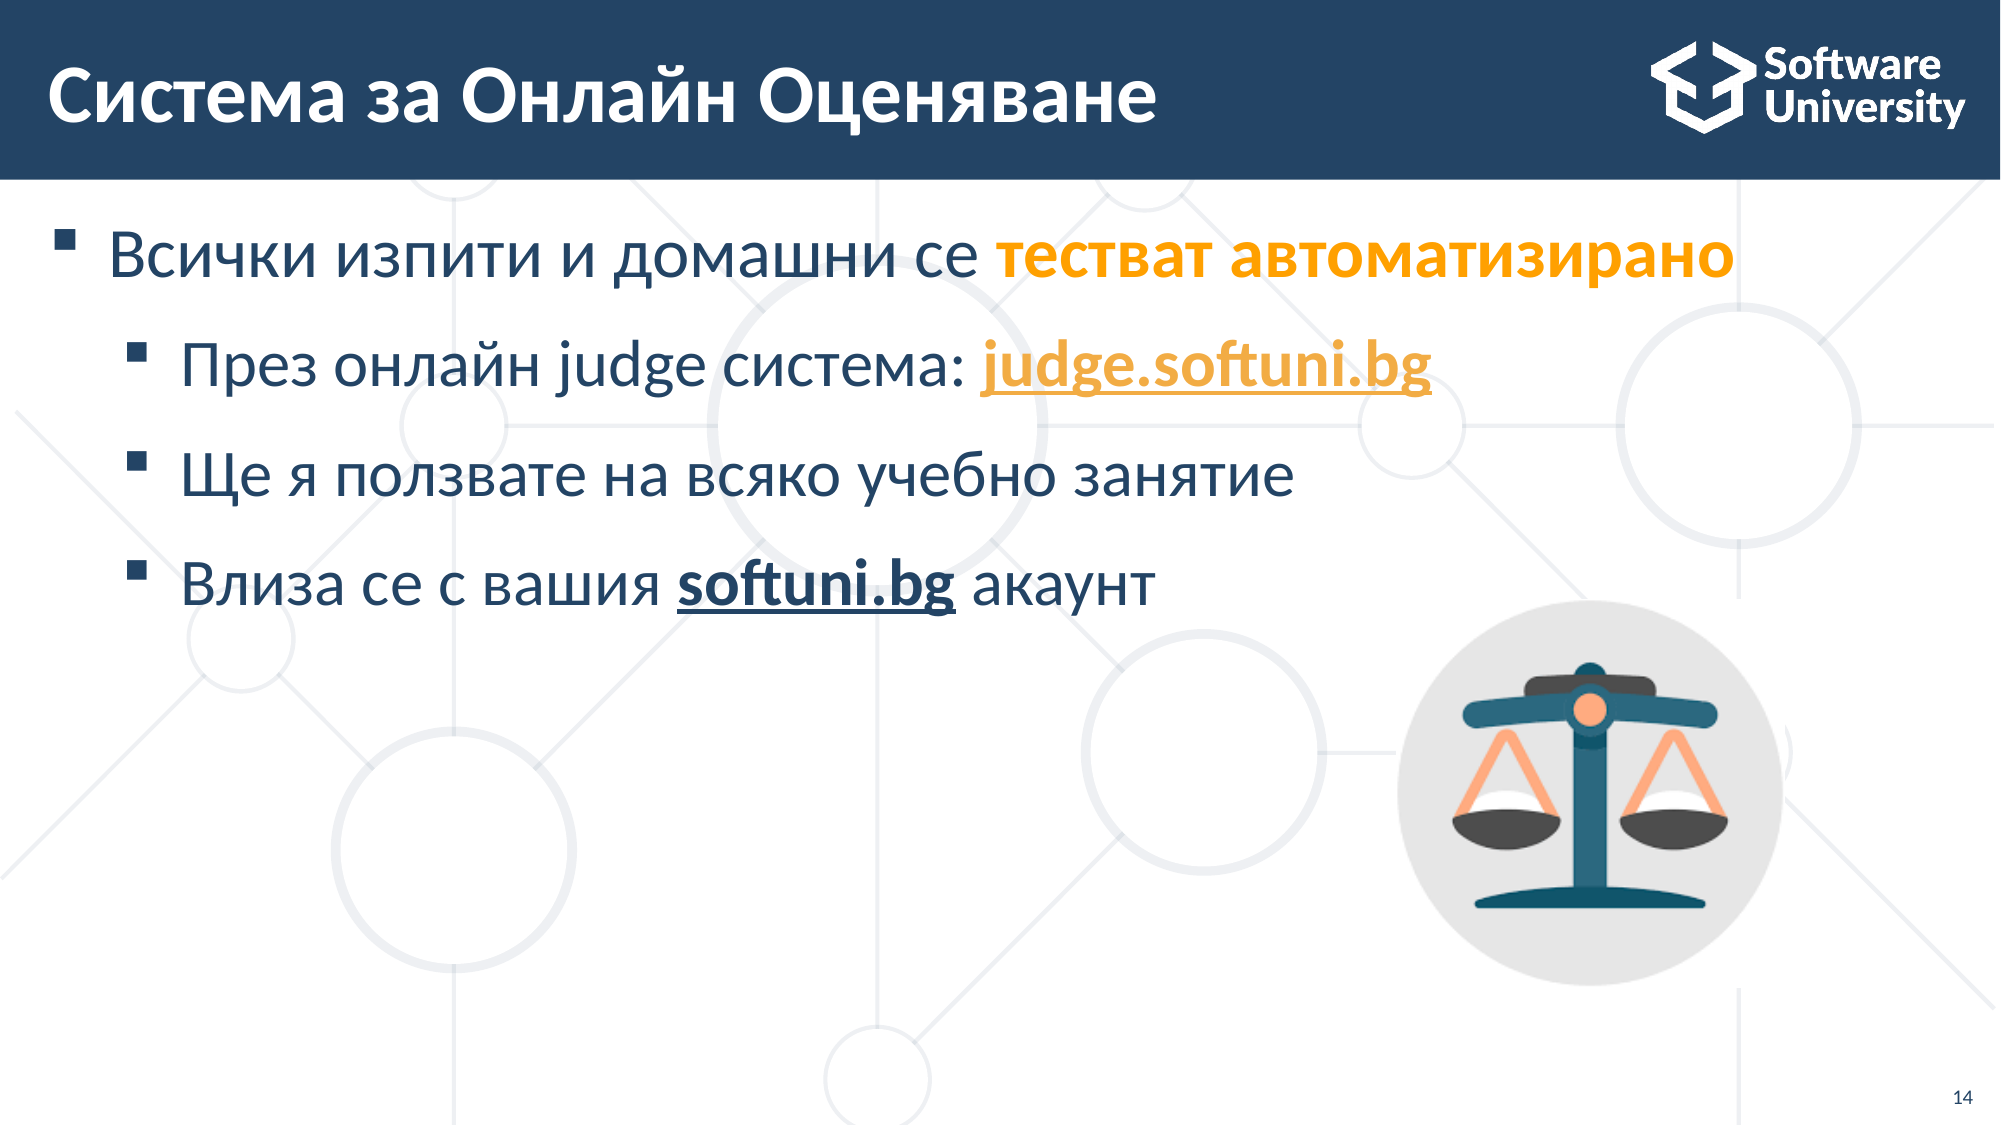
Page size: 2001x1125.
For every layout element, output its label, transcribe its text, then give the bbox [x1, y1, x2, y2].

slide_number 14 [1927, 1067, 1989, 1117]
picture [1651, 41, 1966, 134]
list Всички изпити и домашни се тестват автоматизирано През онлайн judge система: judge.softuni.bg Ще я ползвате на всяко учебно занятие Влиза се с вашия softuni.bg акаунт [31, 196, 1970, 1104]
picture [1396, 599, 1785, 988]
title Система за Онлайн Оценяване [31, 16, 1625, 162]
